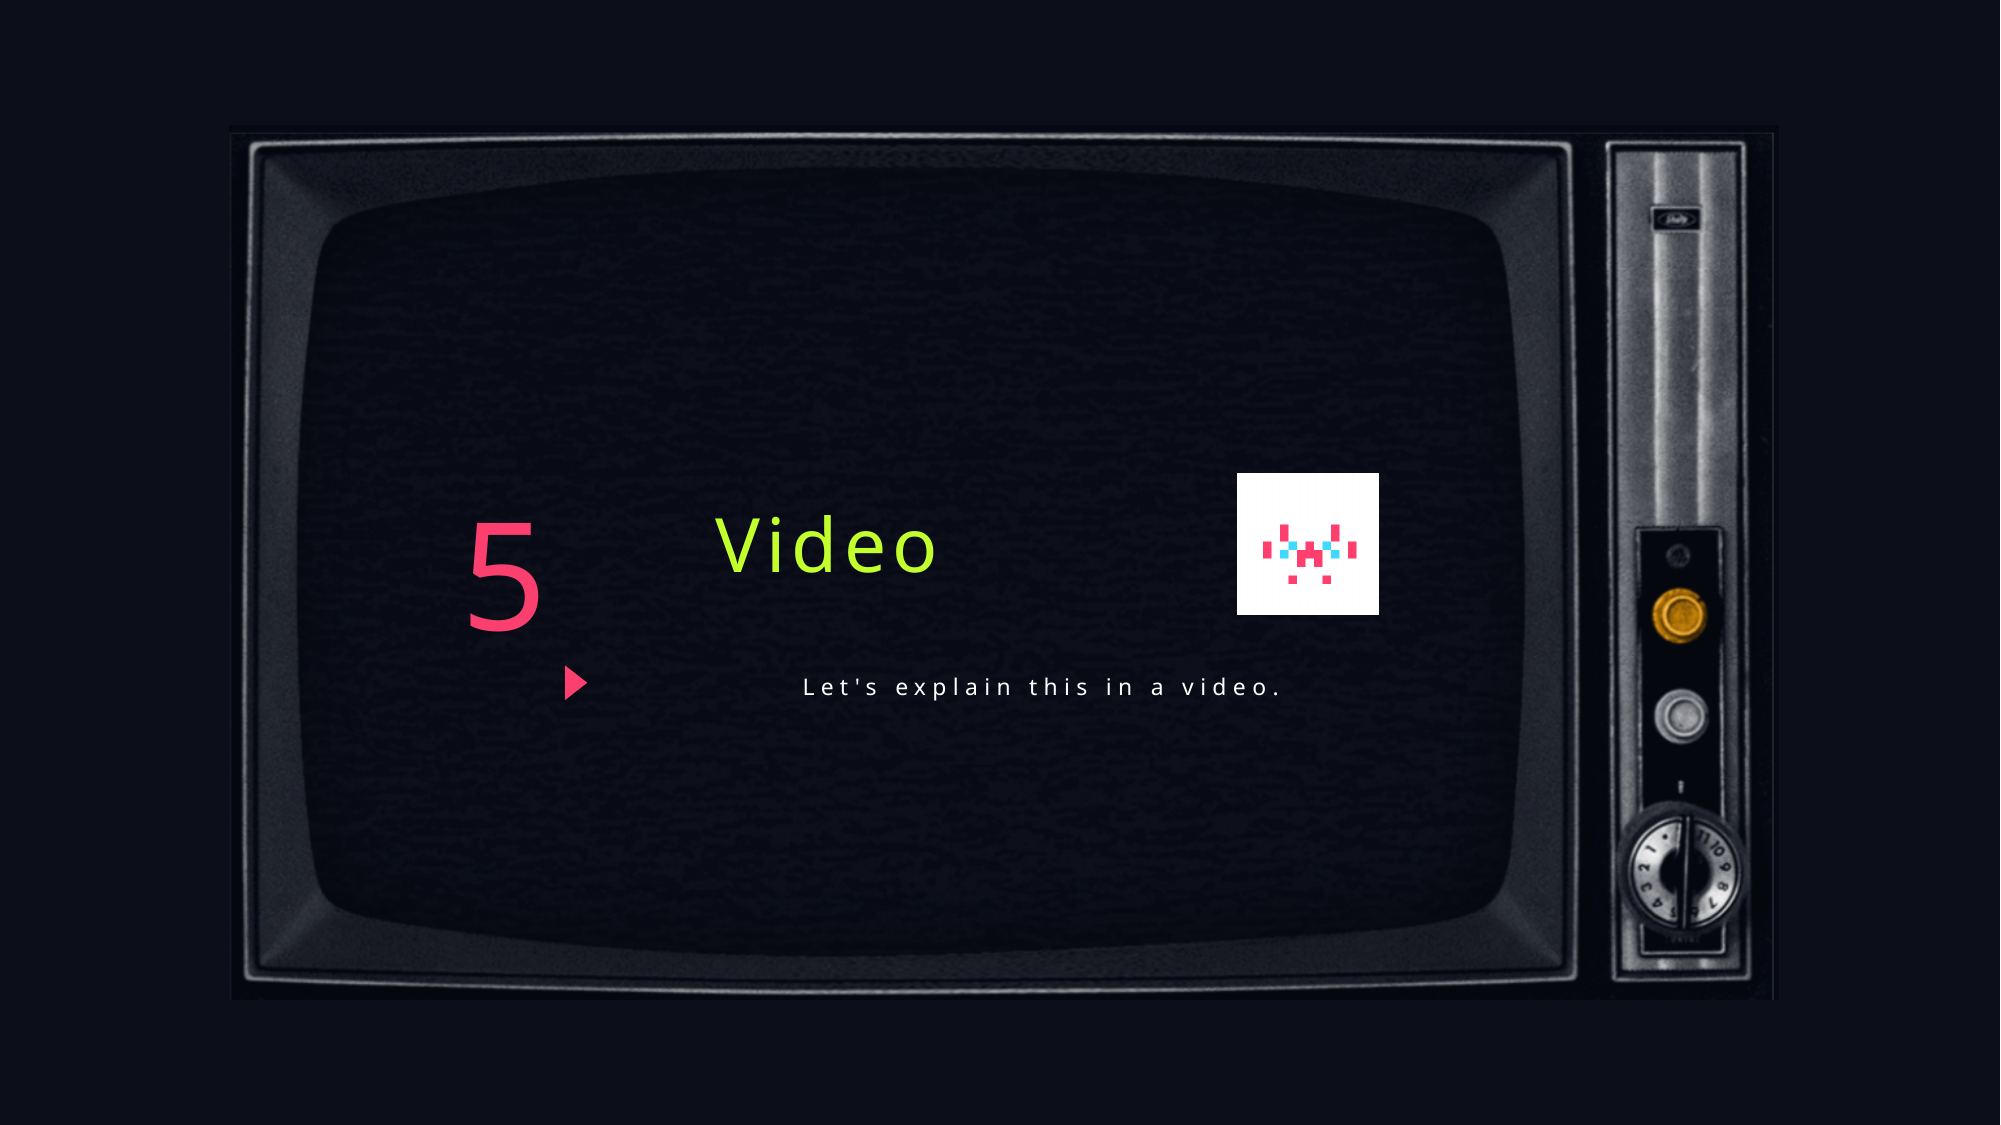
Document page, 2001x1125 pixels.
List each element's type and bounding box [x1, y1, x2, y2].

picture [229, 125, 1779, 1000]
